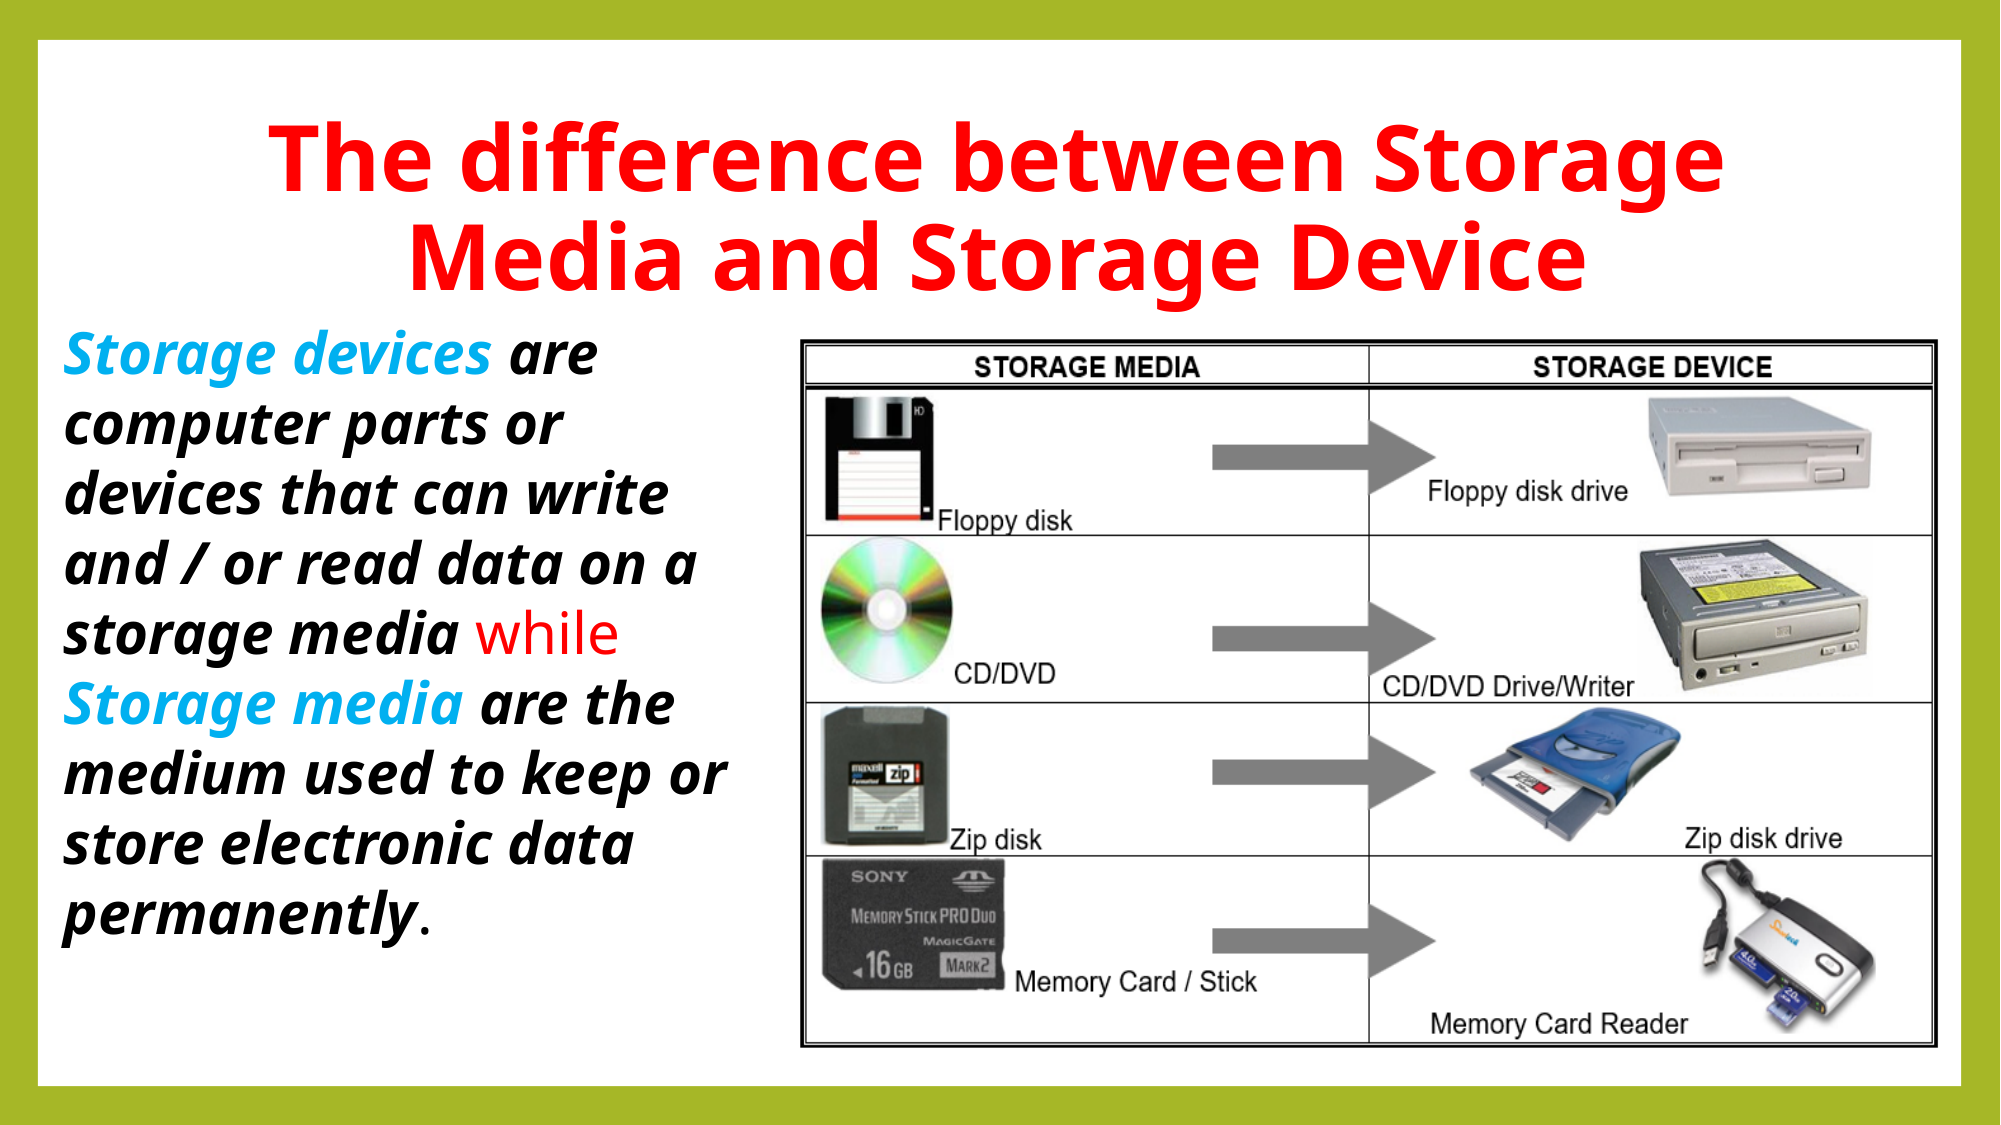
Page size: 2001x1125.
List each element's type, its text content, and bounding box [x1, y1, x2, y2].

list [794, 330, 1952, 1062]
text_box Storage devices are computer parts or devices that can write and / or read data on a storage media while Storage media are the medium used to keep or store electronic data permanently. [48, 308, 764, 954]
title The difference between Storage Media and Storage Device [187, 99, 1808, 323]
